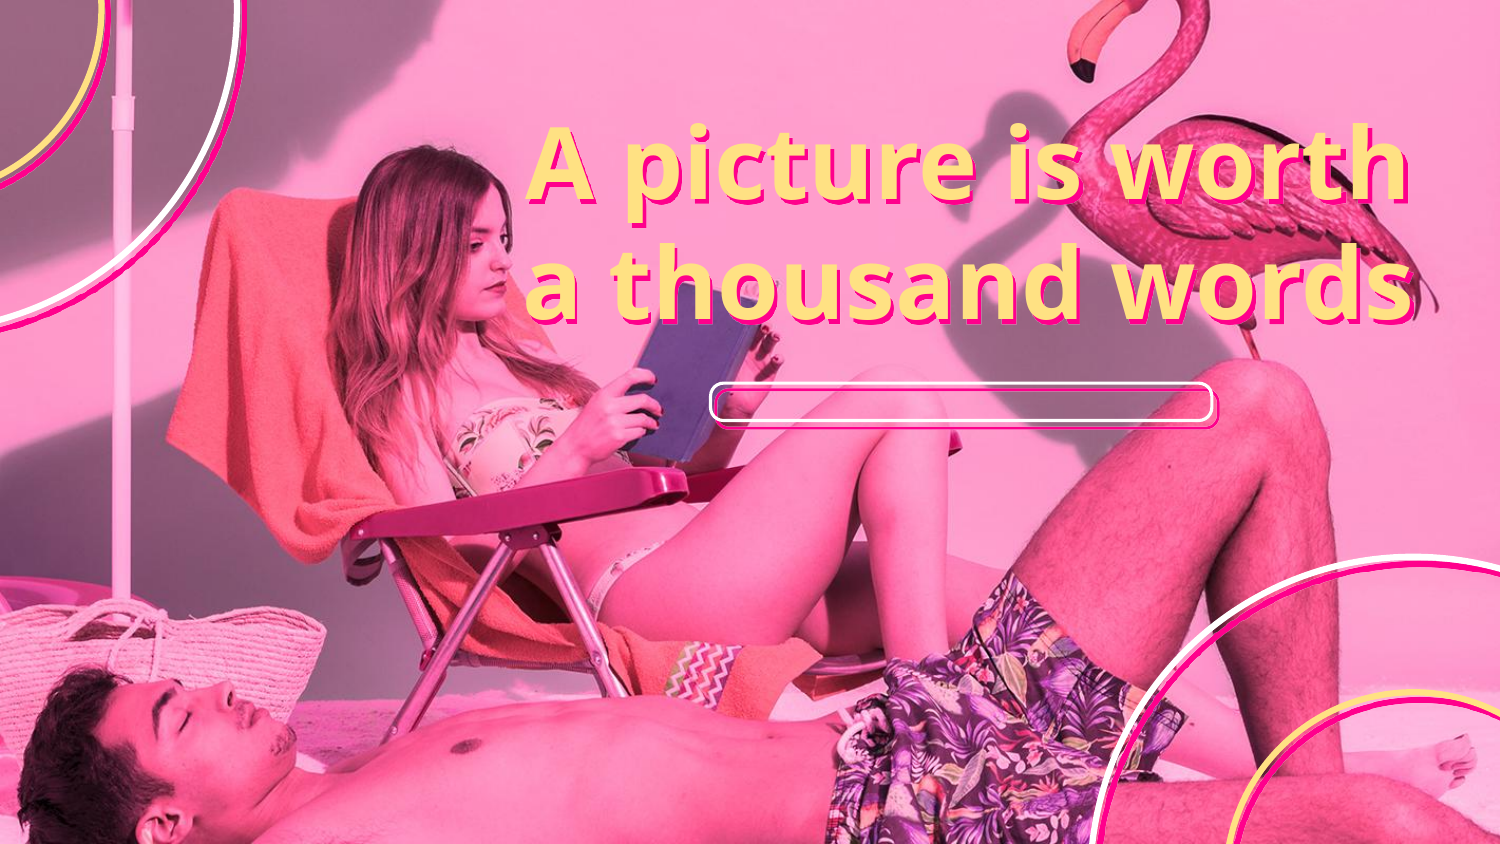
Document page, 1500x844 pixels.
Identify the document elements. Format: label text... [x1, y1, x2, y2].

title A picture is worth a thousand words [489, 84, 1449, 370]
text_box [0, 0, 238, 332]
text_box [710, 383, 1212, 421]
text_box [1090, 556, 1500, 844]
picture [0, 0, 1500, 844]
